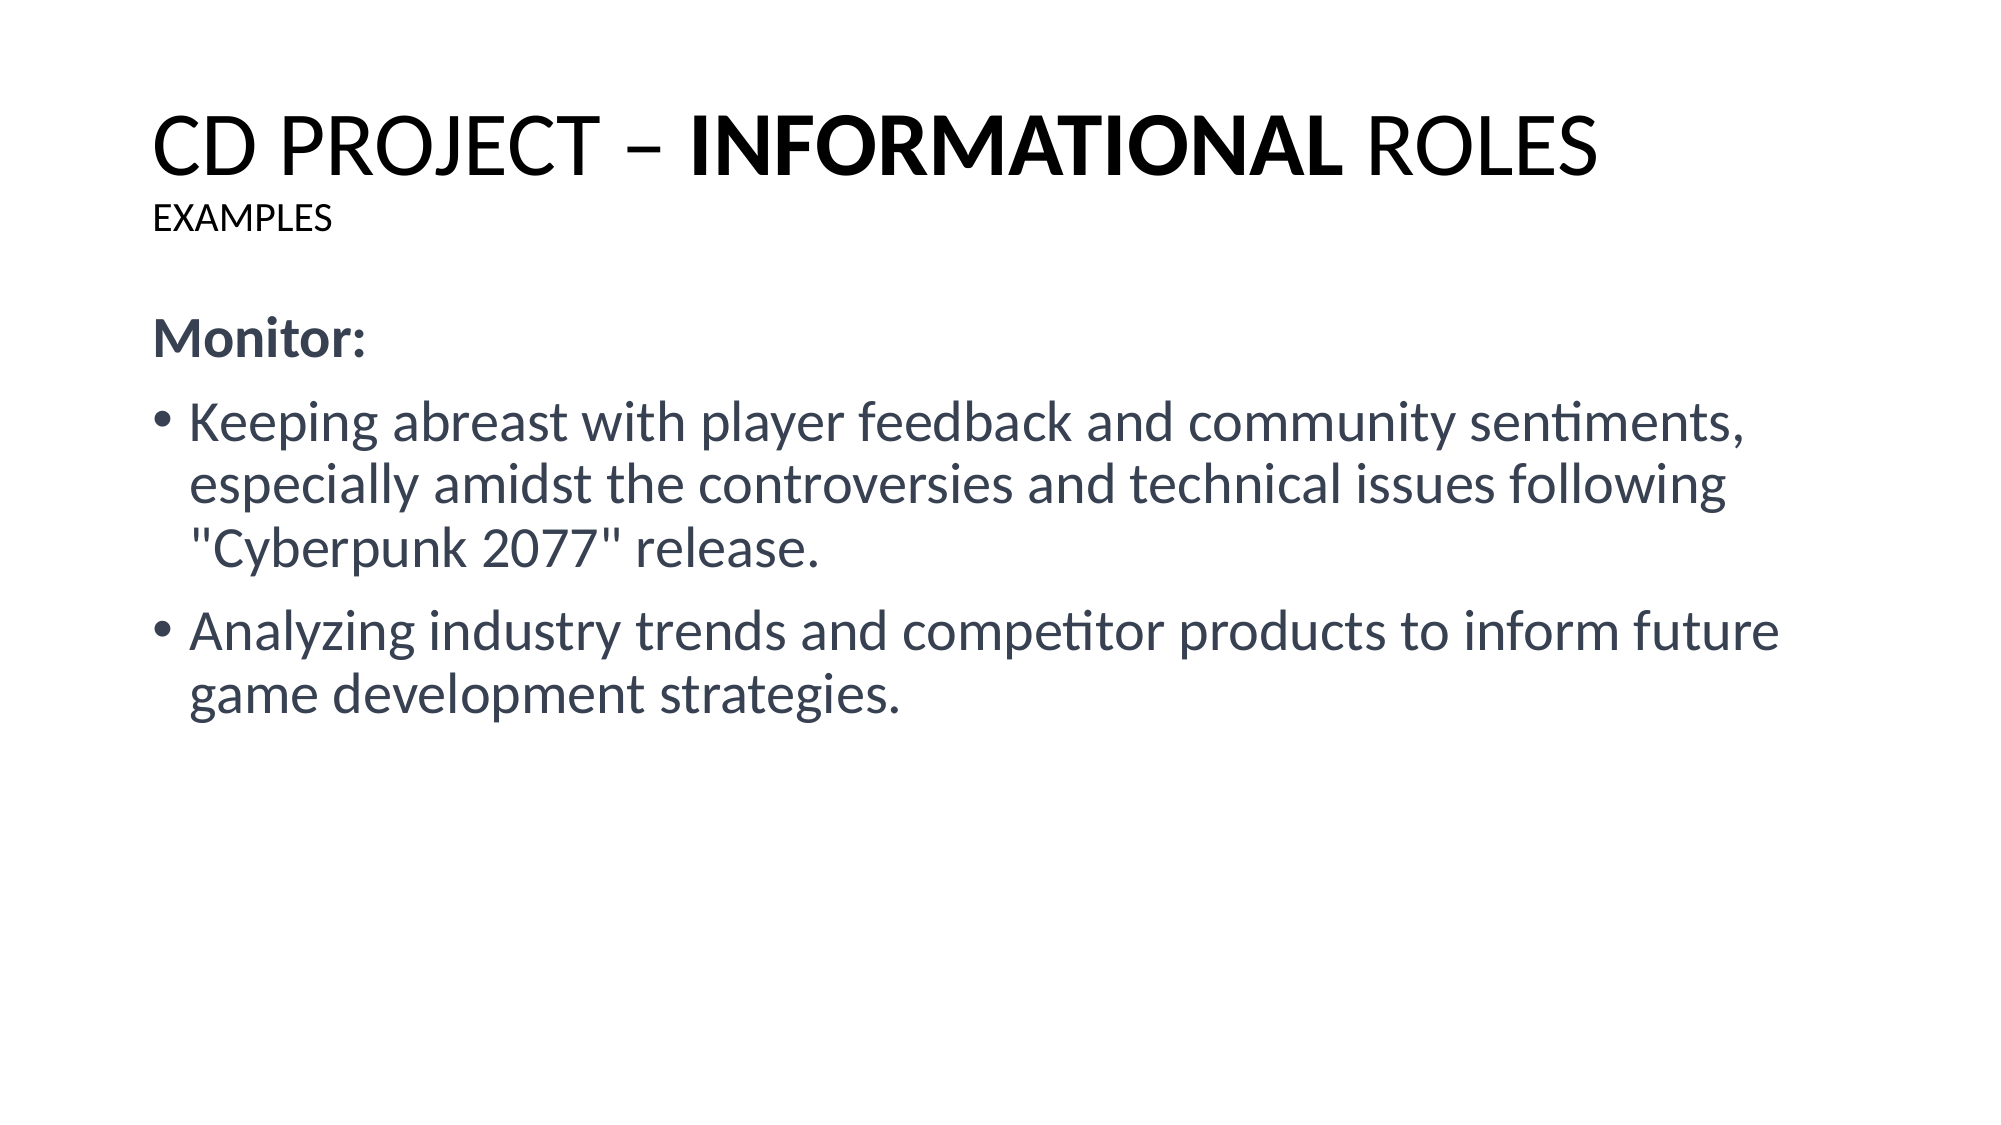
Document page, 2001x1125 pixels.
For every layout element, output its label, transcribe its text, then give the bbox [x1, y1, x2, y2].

title CD PROJECT – INFORMATIONAL ROLES EXAMPLES [137, 59, 1863, 278]
list Monitor: Keeping abreast with player feedback and community sentiments, especially amidst the controversies and technical issues following "Cyberpunk 2077" release. Analyzing industry trends and competitor products to inform future game development strategies. [137, 299, 1863, 1014]
